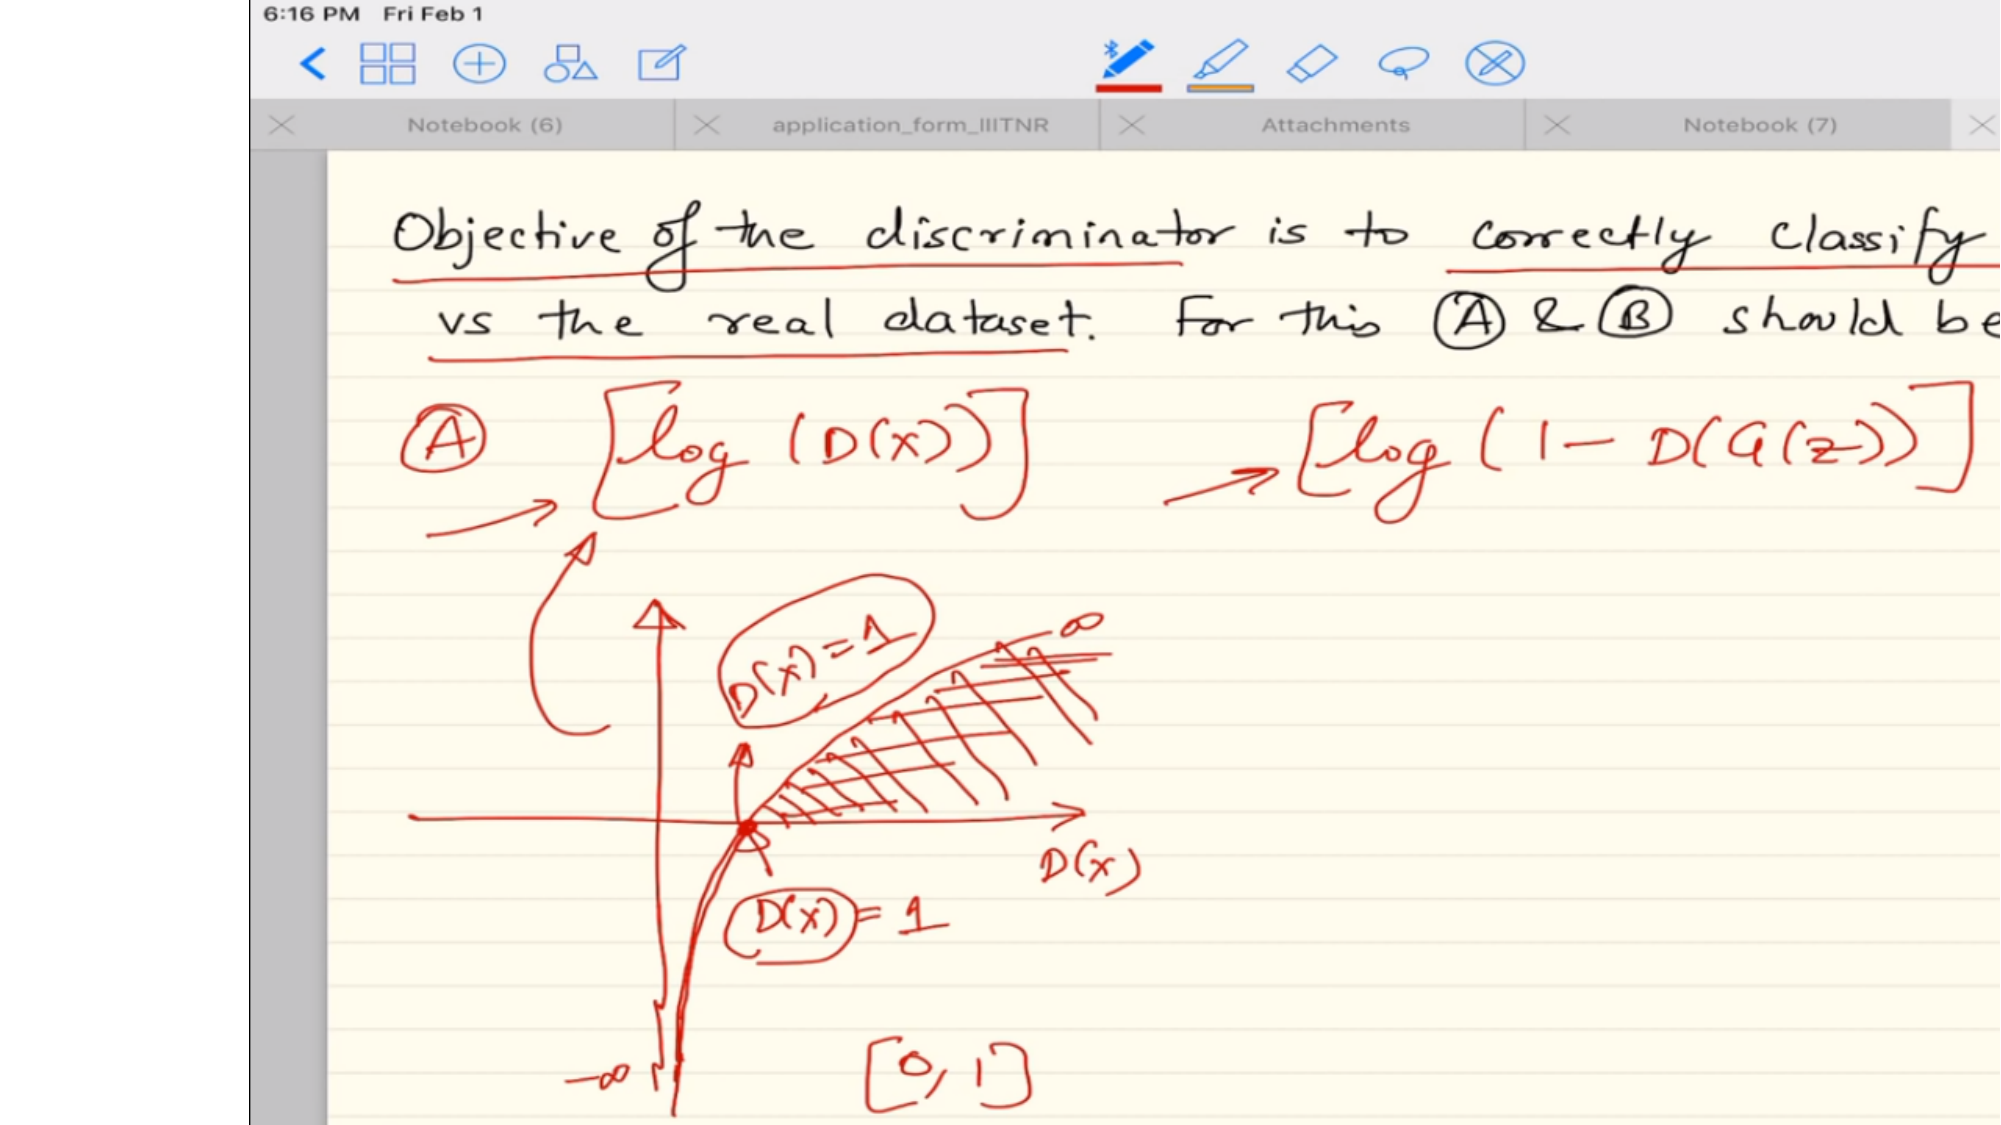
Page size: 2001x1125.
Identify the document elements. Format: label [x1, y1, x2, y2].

picture [249, 0, 2000, 1125]
